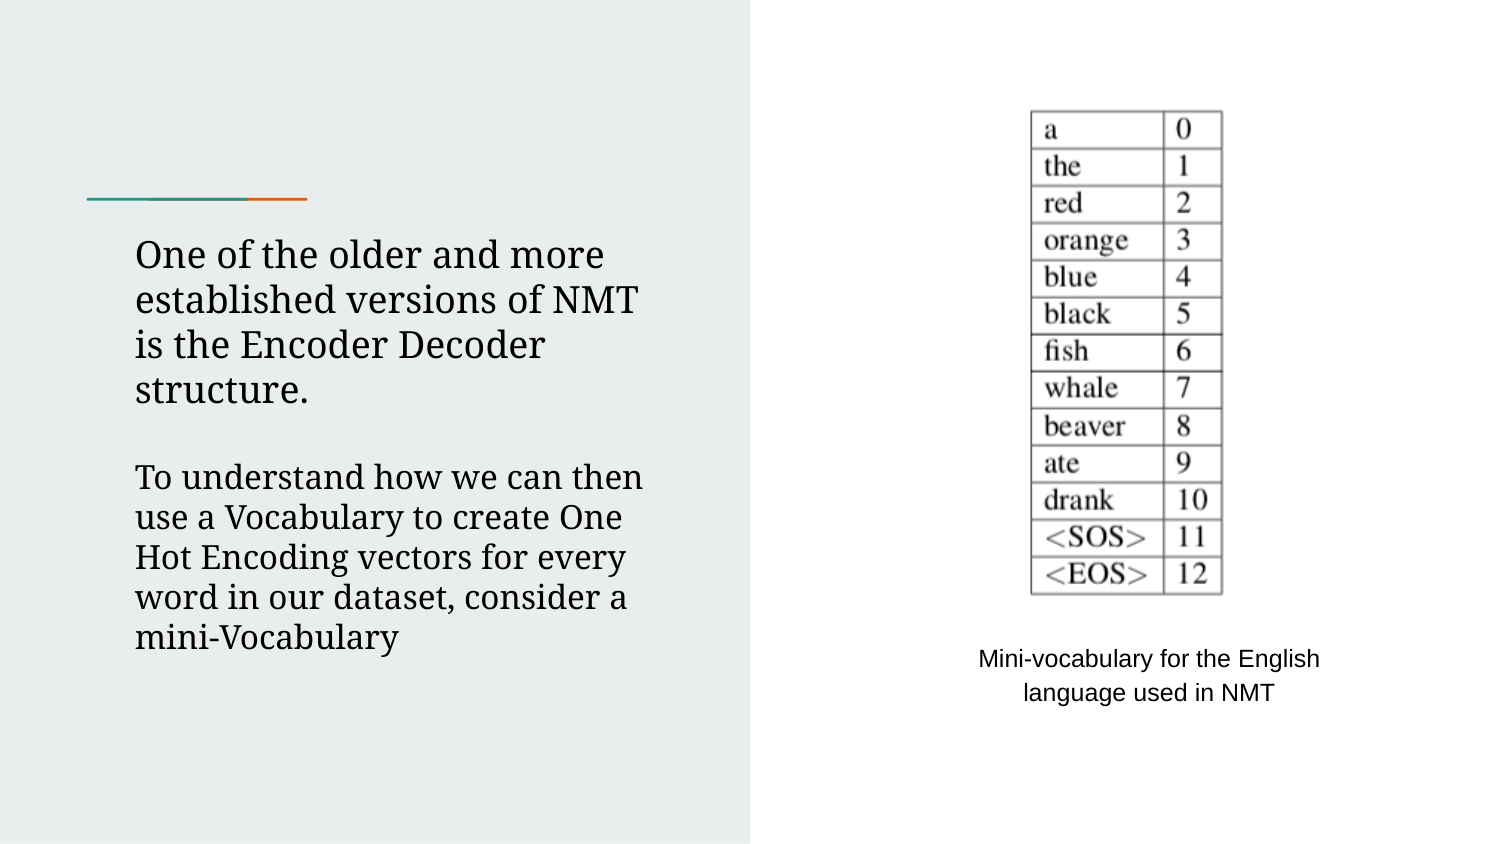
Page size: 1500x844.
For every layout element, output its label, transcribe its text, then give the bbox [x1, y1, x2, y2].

list Mini-vocabulary for the English language used in NMT [921, 623, 1379, 748]
title One of the older and more established versions of NMT is the Encoder Decoder structure. To understand how we can then use a Vocabulary to create One Hot Encoding vectors for every word in our dataset, consider a mini-Vocabulary [119, 216, 662, 494]
picture [1007, 91, 1249, 618]
